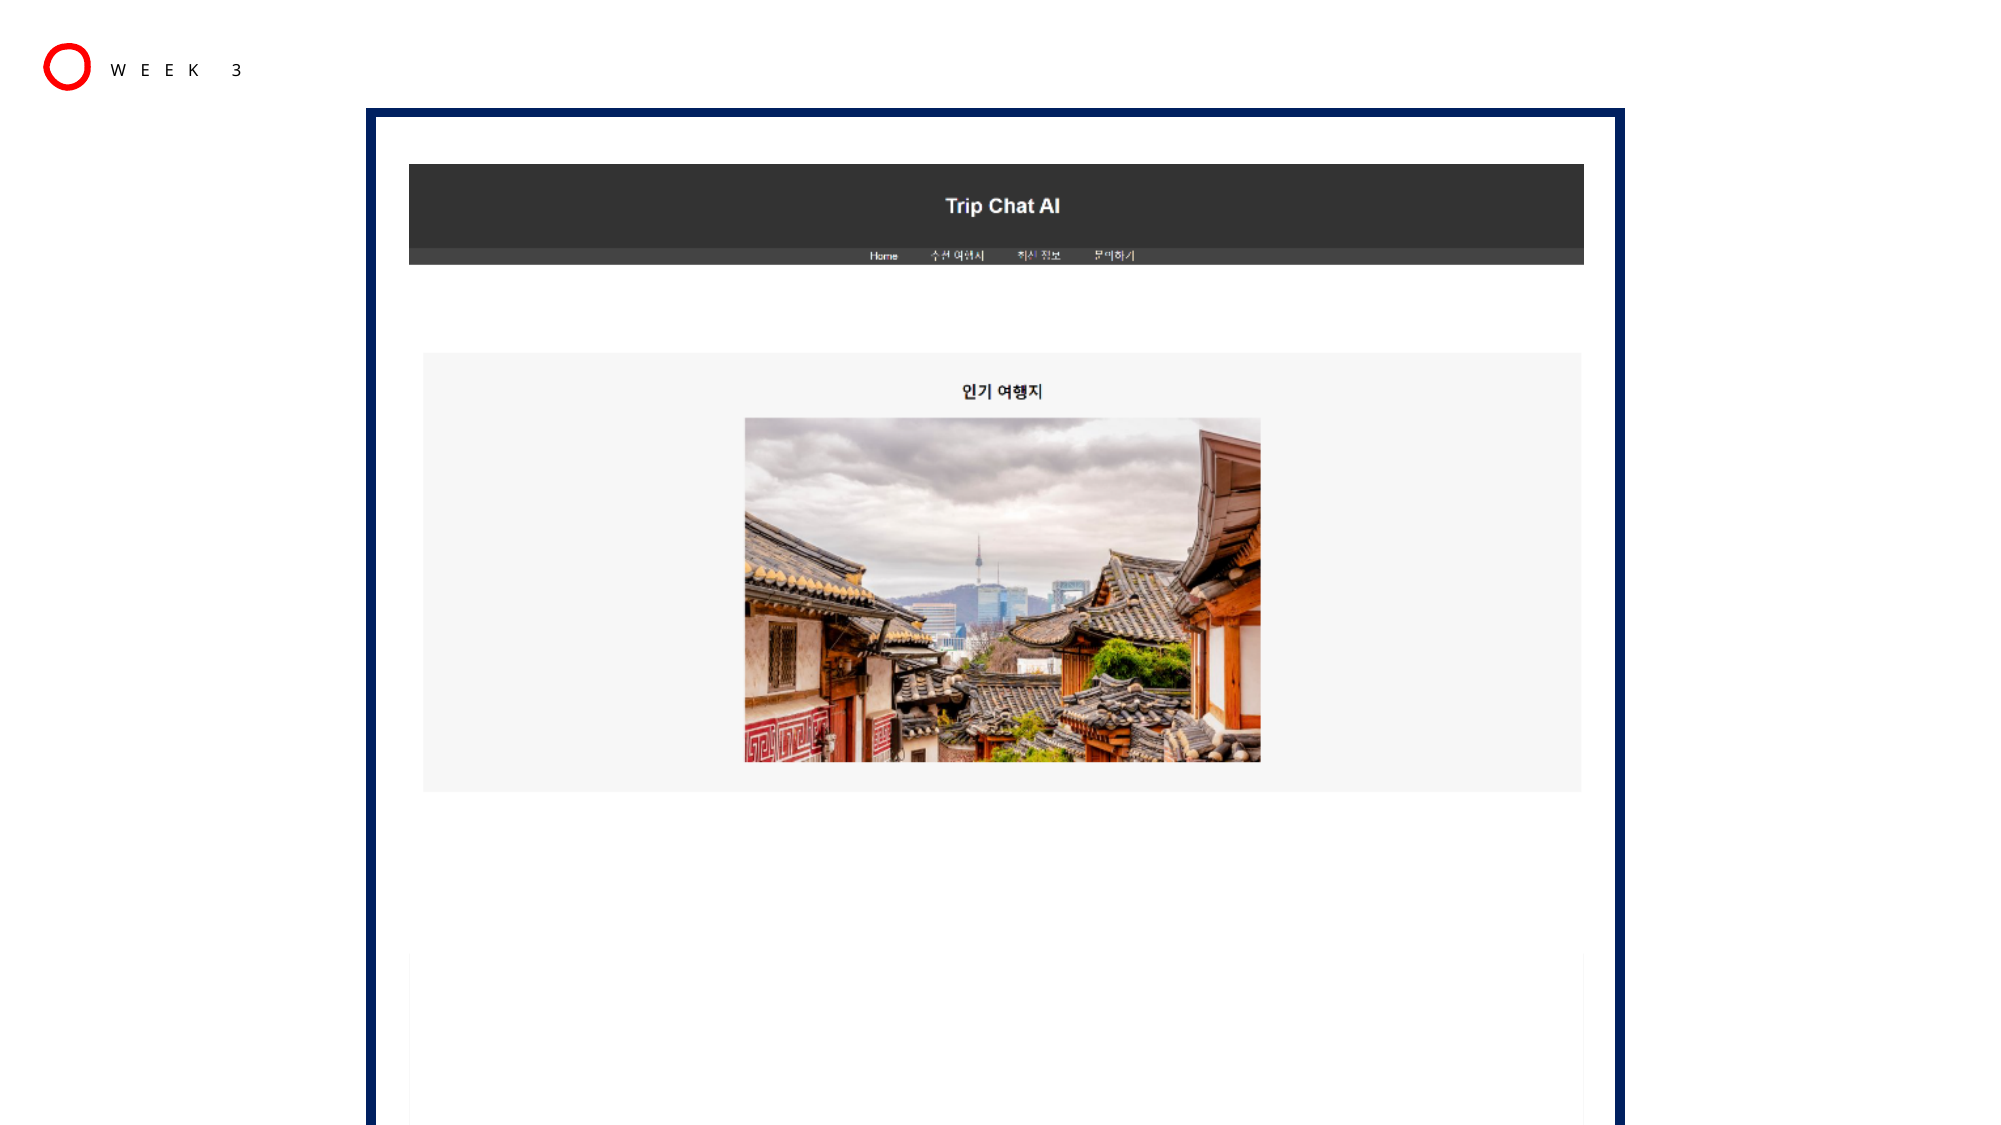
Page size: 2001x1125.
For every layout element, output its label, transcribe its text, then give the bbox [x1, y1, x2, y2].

text_box WEEK 3 [95, 52, 257, 87]
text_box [409, 164, 1584, 1125]
text_box [45, 45, 89, 89]
text_box [370, 111, 1621, 1125]
